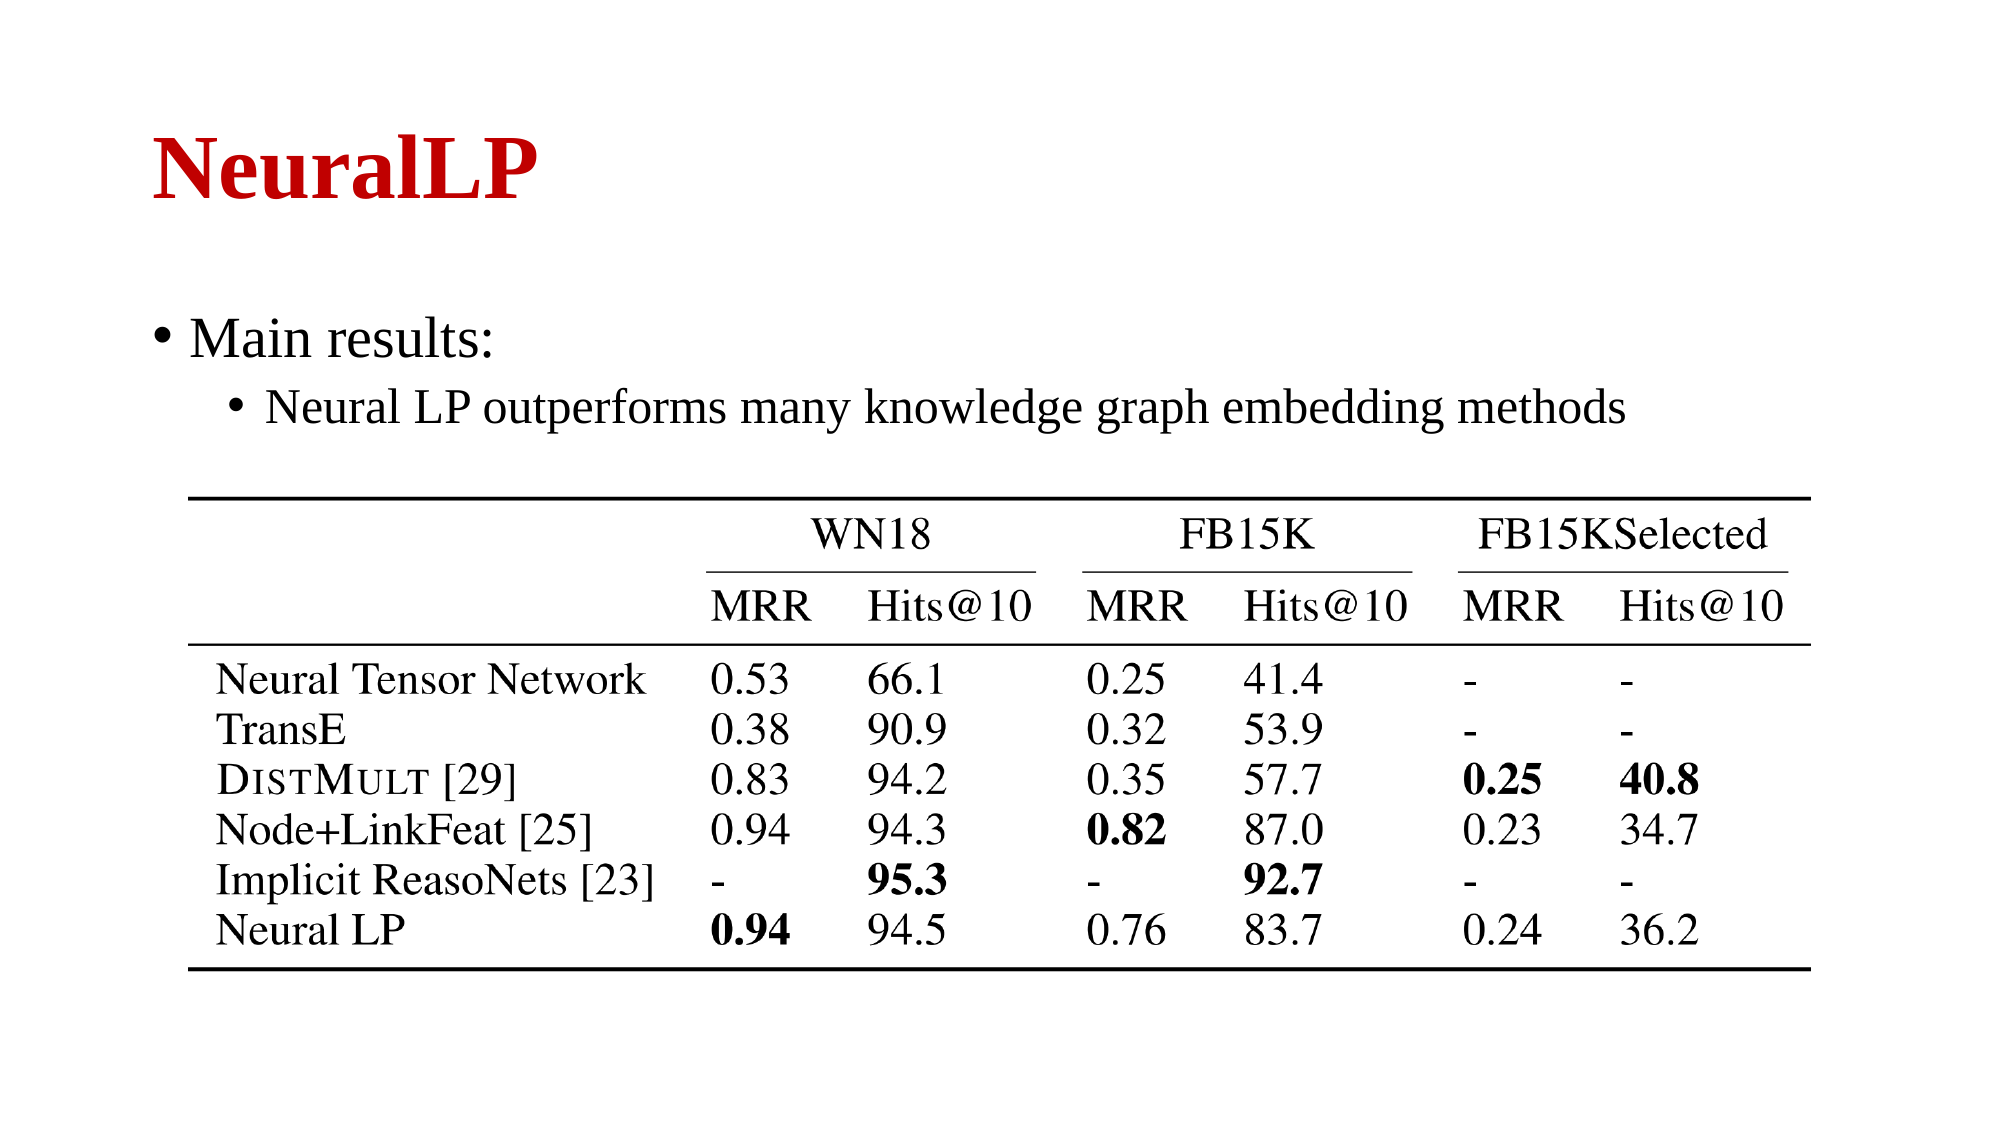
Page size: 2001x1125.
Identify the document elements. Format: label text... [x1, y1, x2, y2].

list Main results: Neural LP outperforms many knowledge graph embedding methods [137, 299, 1863, 1014]
picture [185, 487, 1815, 978]
title NeuralLP [137, 59, 1863, 278]
